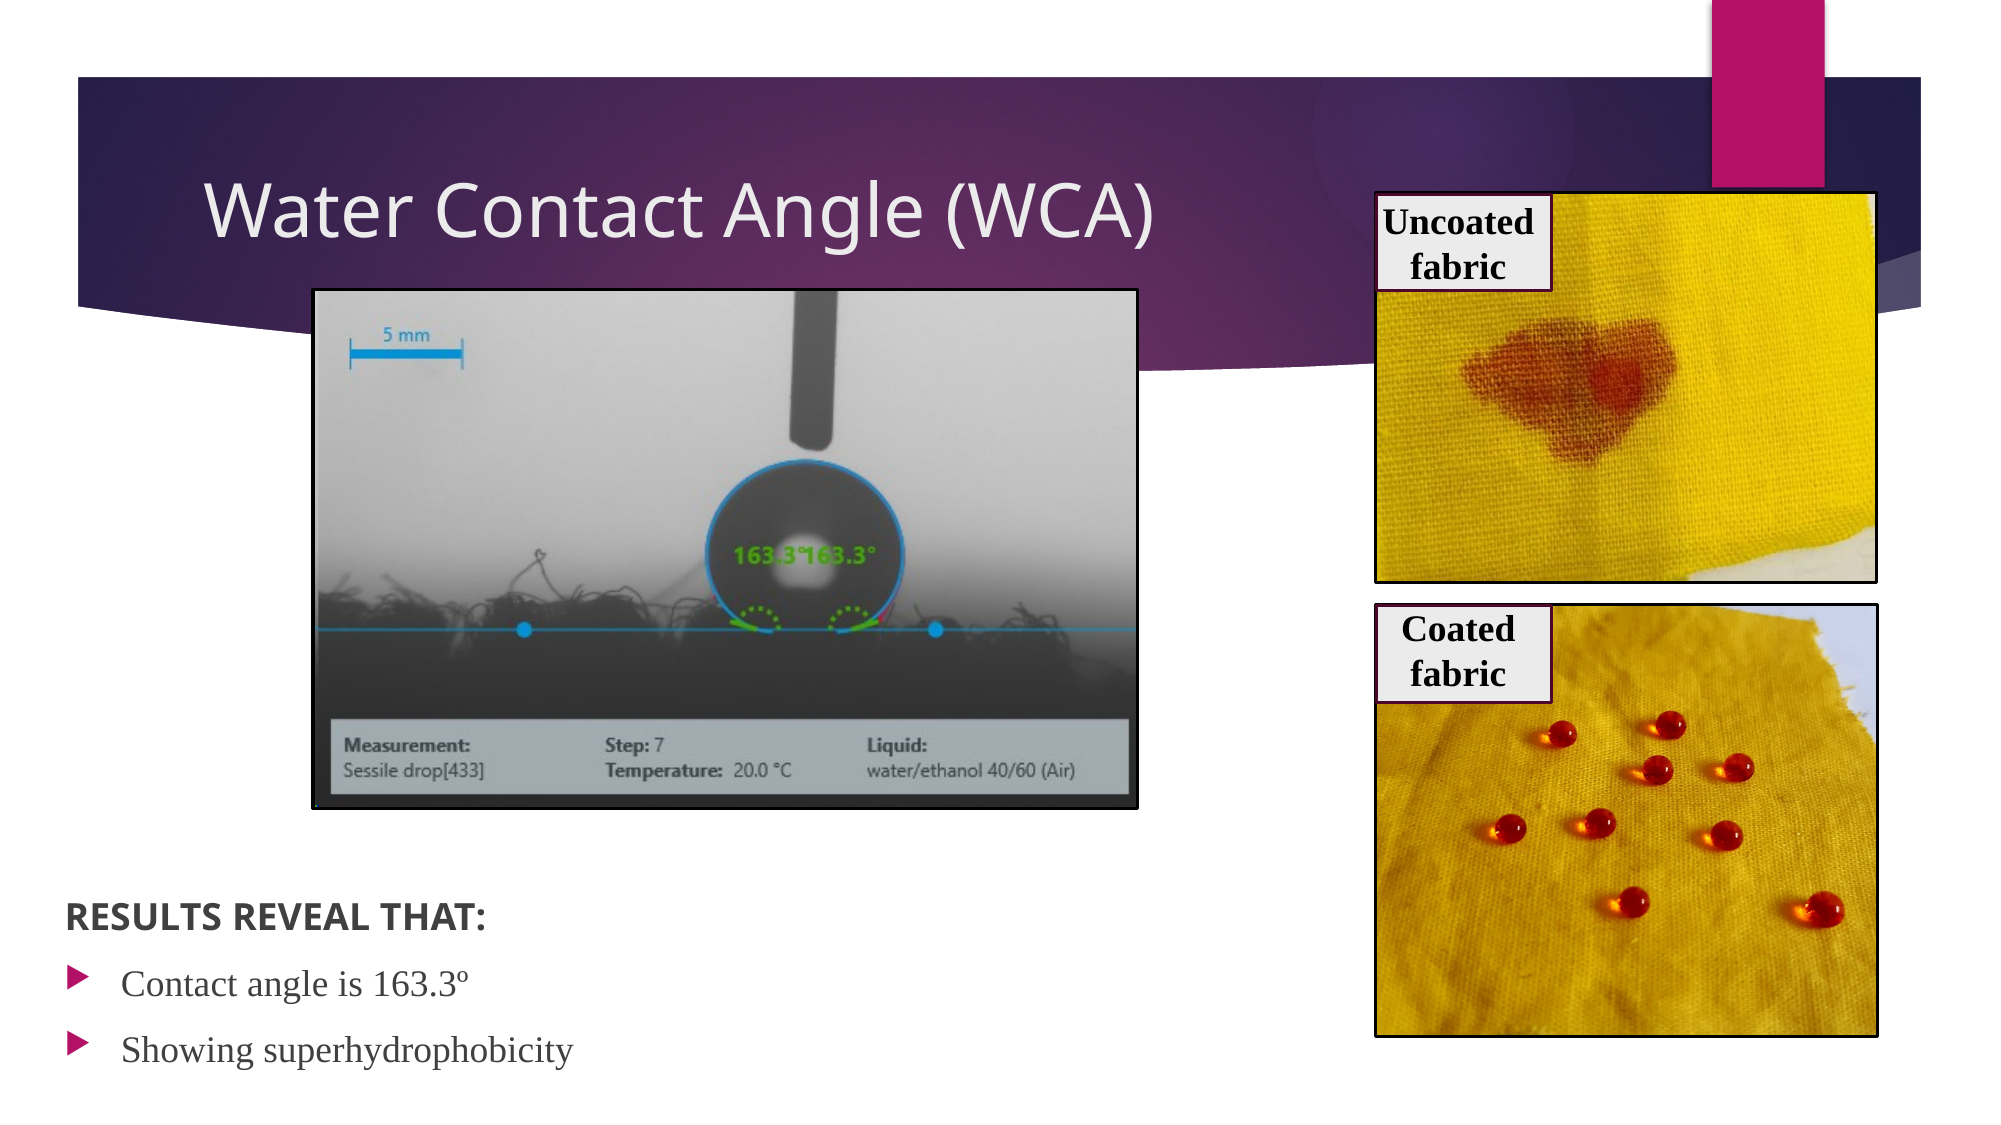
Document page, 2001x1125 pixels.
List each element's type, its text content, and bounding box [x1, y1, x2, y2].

picture [1376, 605, 1876, 1036]
picture [314, 290, 1137, 807]
list RESULTS REVEAL THAT: Contact angle is 163.3º Showing superhydrophobicity [49, 885, 1212, 1125]
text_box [1364, 189, 1552, 296]
picture [1376, 194, 1875, 581]
title Water Contact Angle (WCA) [188, 149, 1626, 266]
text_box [1364, 596, 1552, 703]
